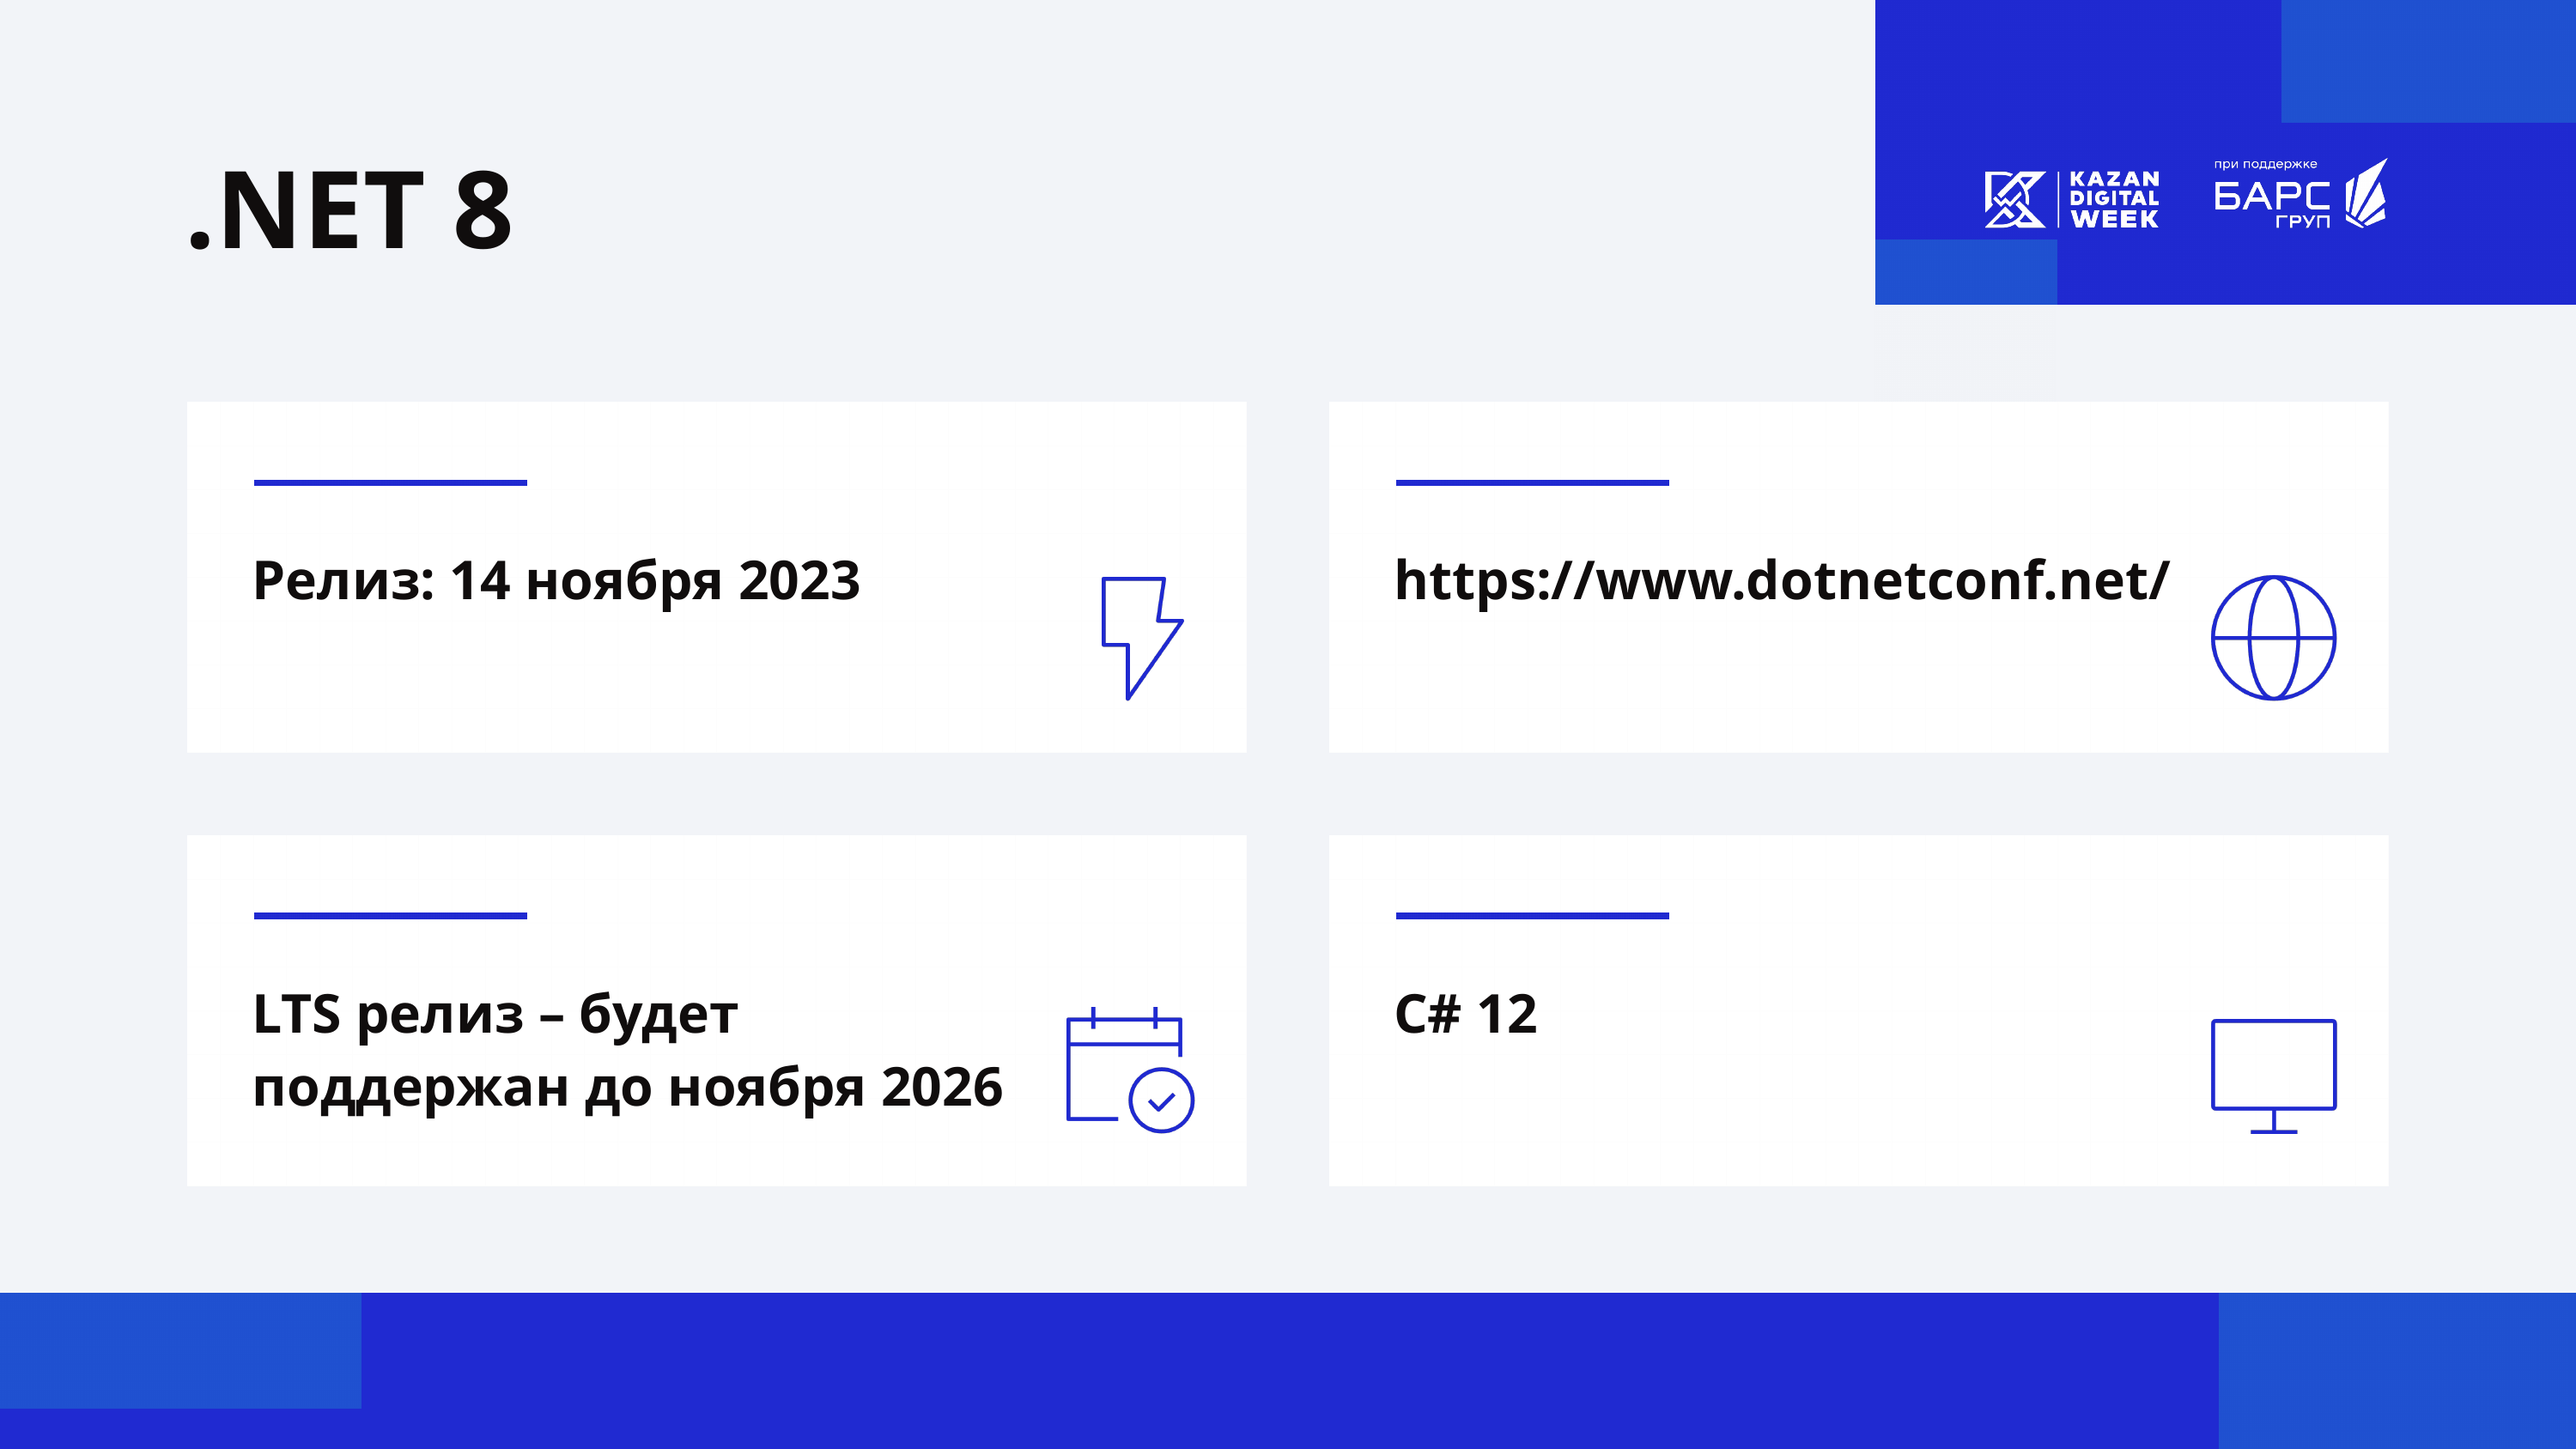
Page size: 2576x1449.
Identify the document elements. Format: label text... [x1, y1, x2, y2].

text_box .NET 8 [185, 147, 1600, 270]
picture [0, 1293, 2576, 1449]
picture [1329, 0, 2576, 753]
picture [187, 835, 1247, 1186]
picture [187, 402, 1247, 753]
picture [1329, 835, 2389, 1186]
